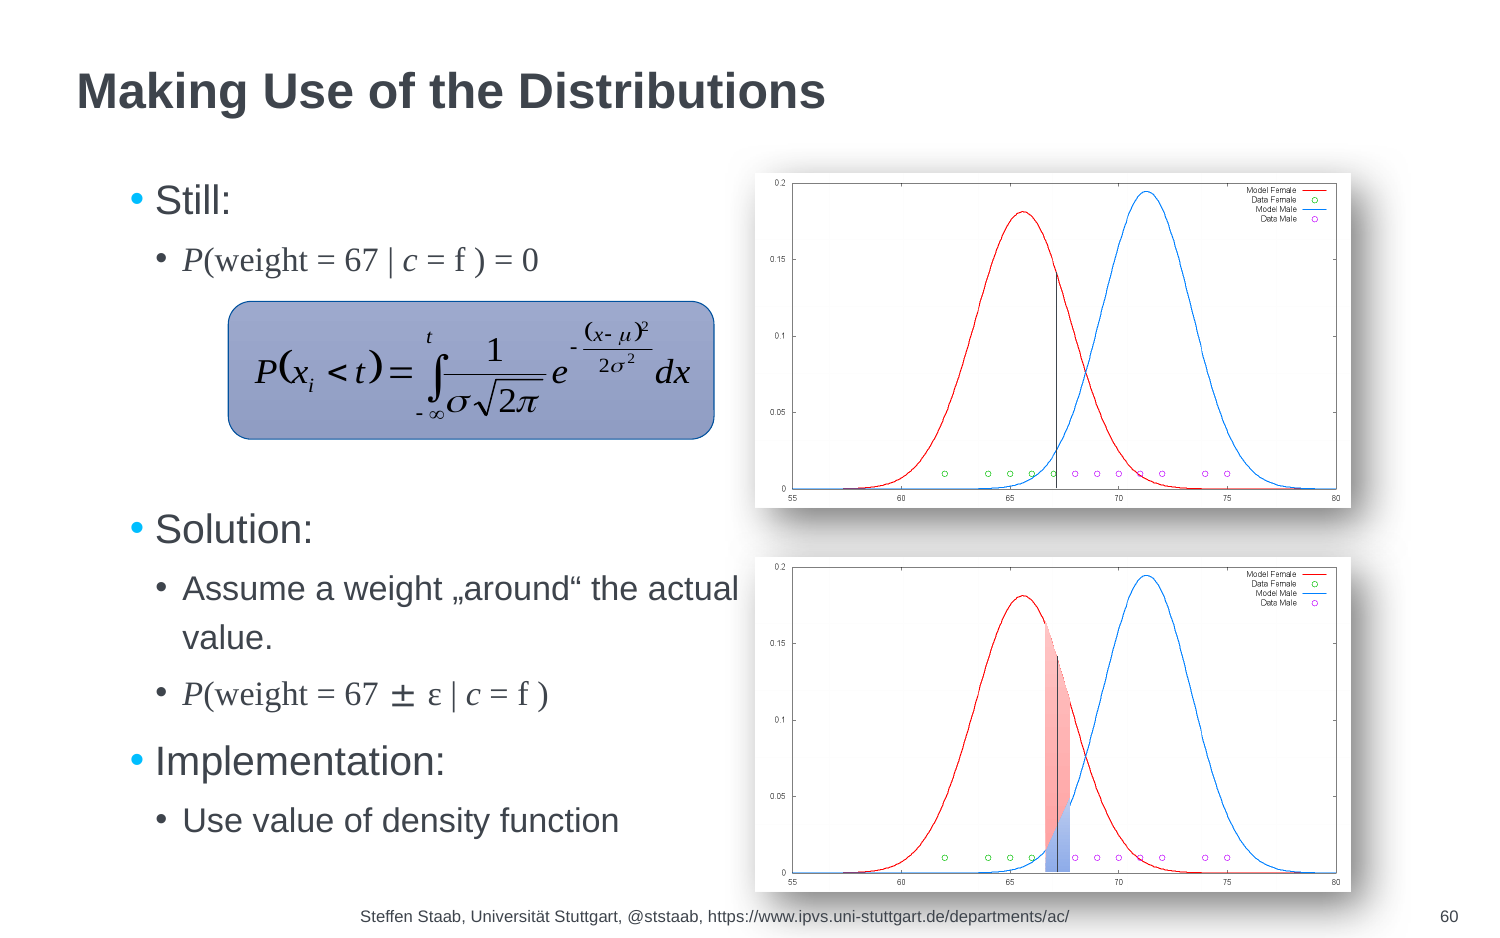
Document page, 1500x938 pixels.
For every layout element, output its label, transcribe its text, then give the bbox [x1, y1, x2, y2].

slide_number 60 [1269, 905, 1459, 926]
picture [755, 173, 1351, 509]
footer Steffen Staab, Universität Stuttgart, @ststaab, https://www.ipvs.uni-stuttgart.de/departments/ac/ [360, 905, 1247, 926]
list Still: P(weight = 67 | c = f ) = 0 Solution: Assume a weight „around“ the actual value. P(weight = 67 ± ε | c = f ) Implementation: Use value of density function [129, 163, 750, 843]
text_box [228, 301, 715, 440]
picture [755, 557, 1351, 893]
title Making Use of the Distributions [76, 64, 1430, 160]
